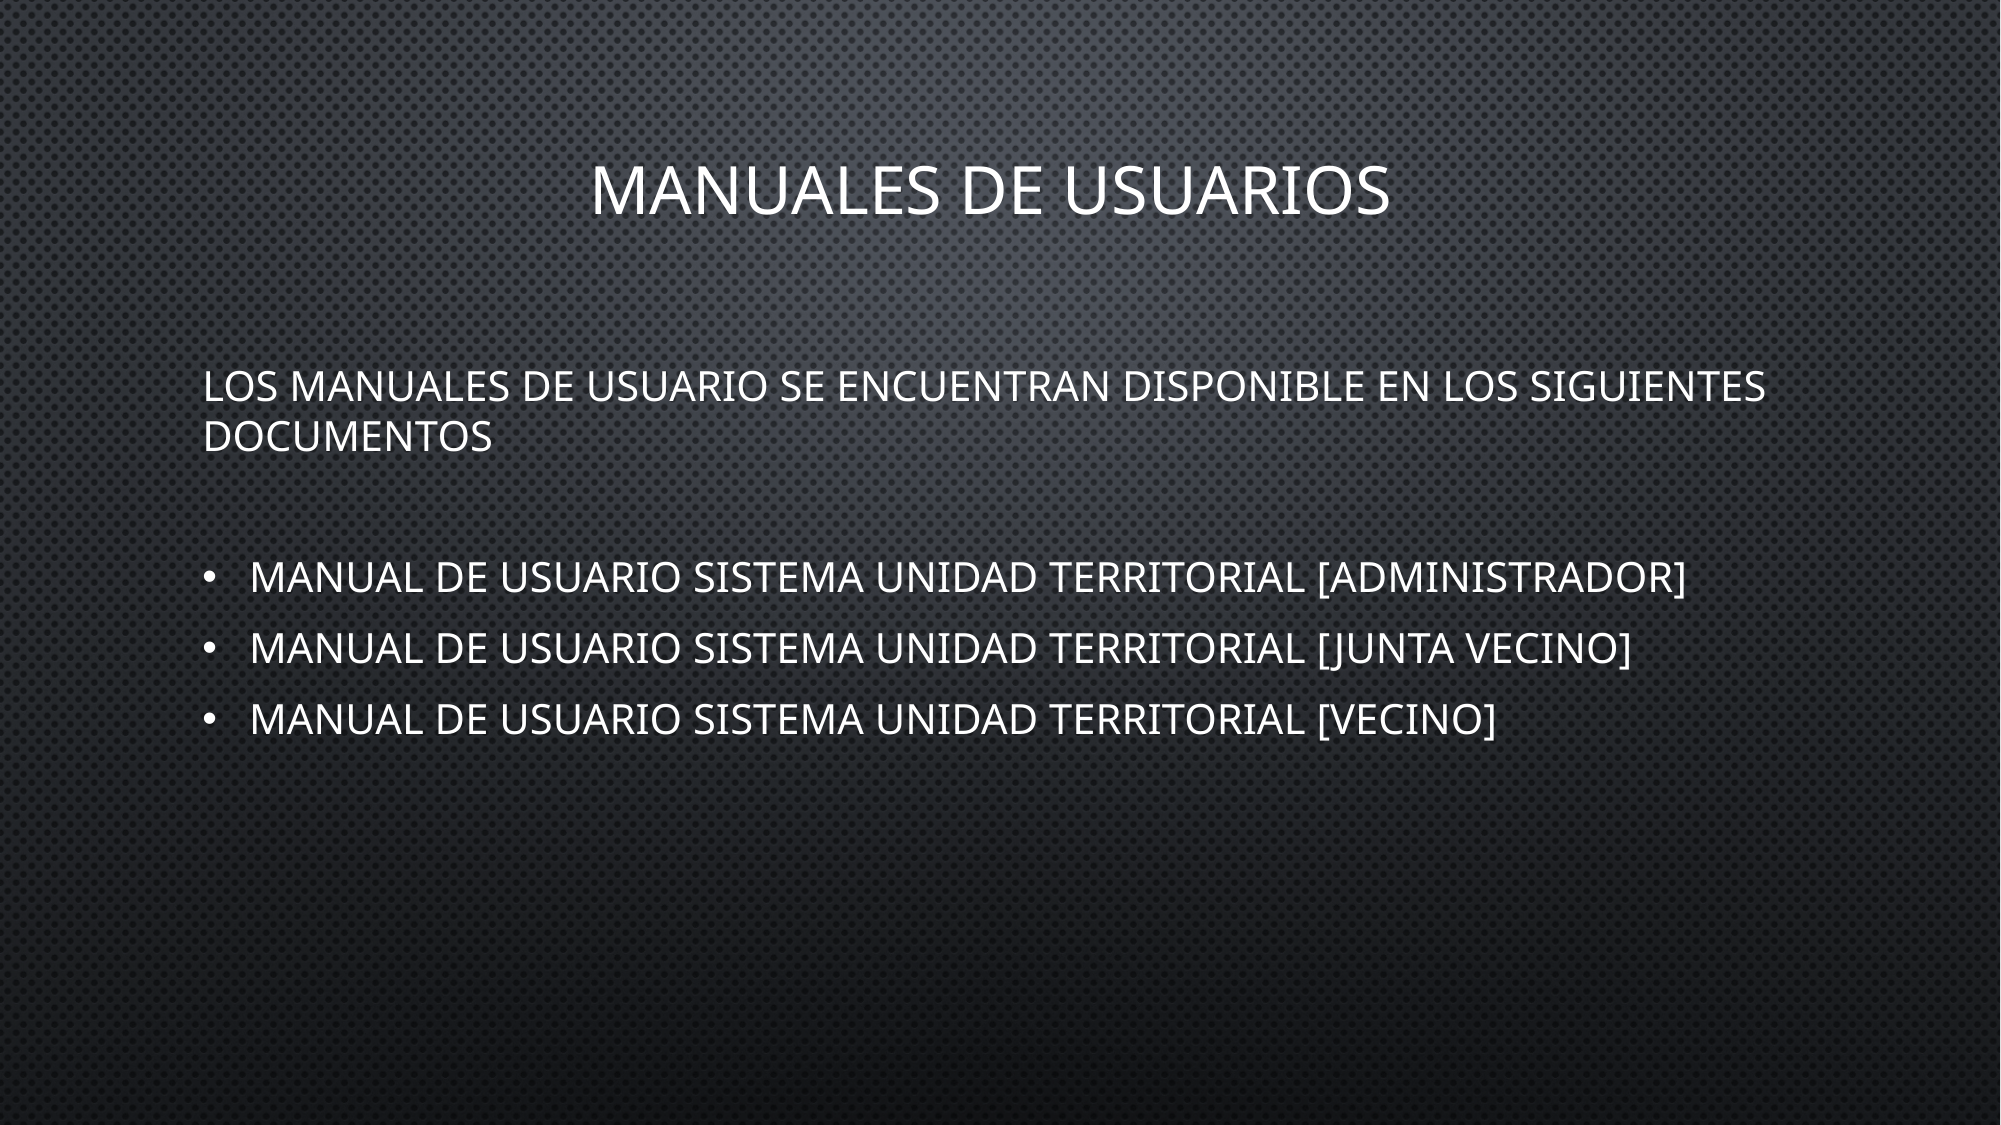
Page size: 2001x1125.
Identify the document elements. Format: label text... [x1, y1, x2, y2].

title Manuales de usuarios [187, 99, 1813, 275]
list Los manuales de usuario se encuentran disponible en los siguientes documentos Manual de Usuario Sistema Unidad Territorial [Administrador] Manual de Usuario Sistema Unidad Territorial [Junta Vecino] Manual de Usuario Sistema Unidad Territorial [Vecino] [187, 294, 1813, 808]
